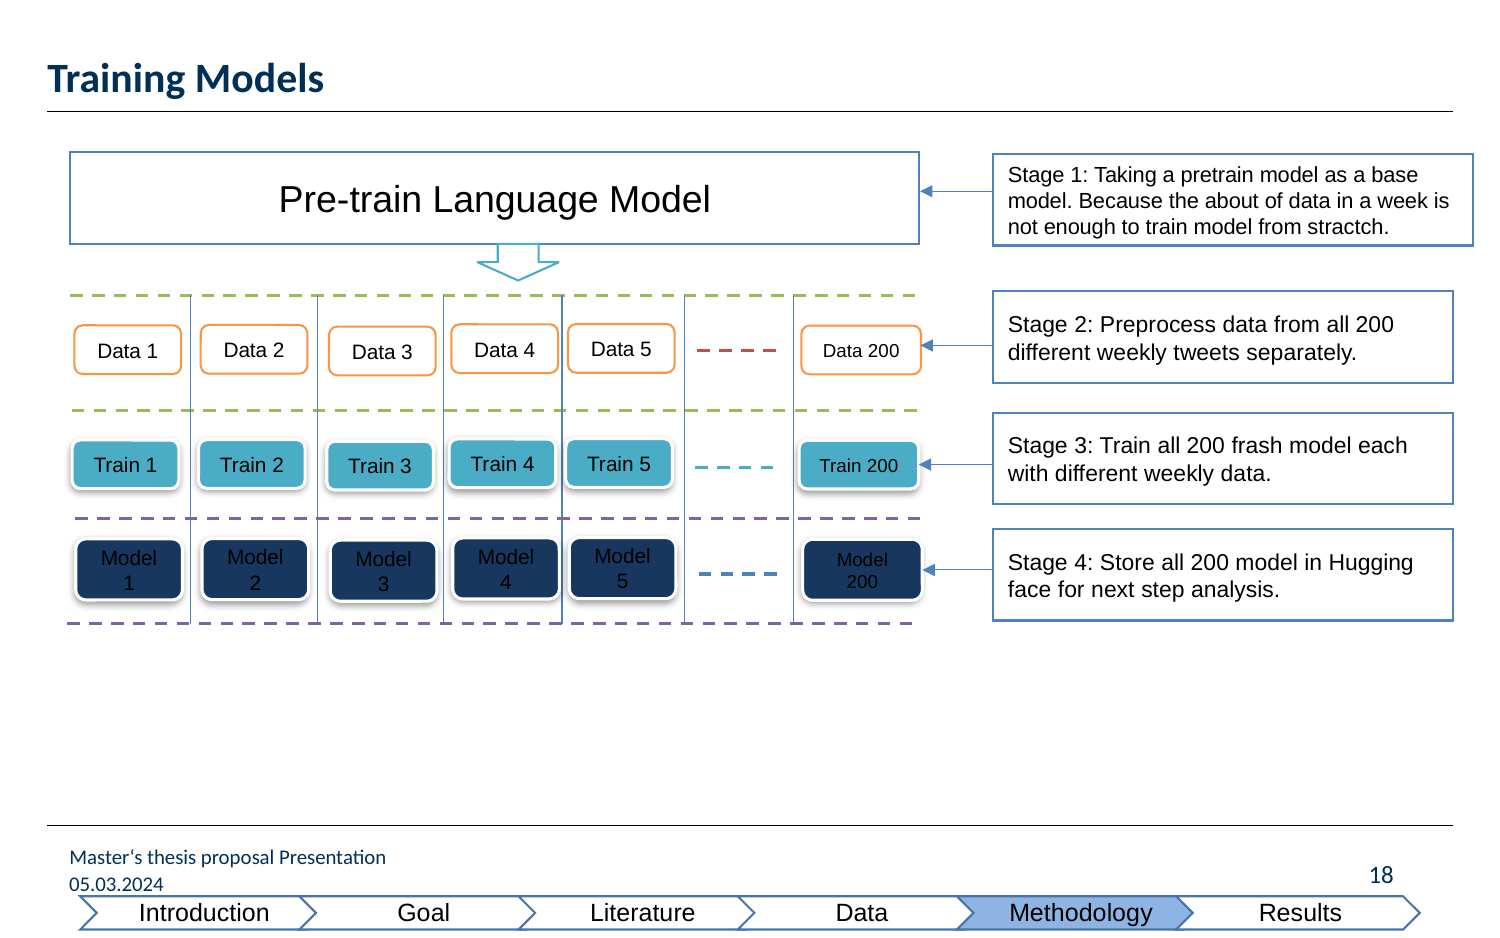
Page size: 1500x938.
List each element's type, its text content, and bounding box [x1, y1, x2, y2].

text_box Stage 1: Taking a pretrain model as a base model. Because the about of data in a week is not enough to train model from stractch. [992, 153, 1474, 247]
text_box Data 200 [800, 324, 923, 376]
text_box [476, 242, 560, 282]
text_box Data 2 [199, 323, 309, 375]
text_box Model 200 [801, 537, 924, 602]
text_box Model 2 [200, 537, 311, 602]
text_box Data 4 [450, 323, 558, 375]
text_box Train 4 [447, 437, 558, 490]
text_box Data 3 [327, 325, 437, 377]
text_box Stage 4: Store all 200 model in Hugging face for next step analysis. [992, 528, 1454, 622]
text_box Train 5 [566, 437, 674, 489]
text_box Train 2 [196, 437, 307, 490]
text_box Train 3 [325, 439, 435, 492]
title Training Models [47, 27, 1453, 102]
text_box Model 5 [567, 536, 678, 601]
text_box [79, 896, 1421, 930]
text_box Pre-train Language Model [69, 151, 920, 245]
text_box Stage 2: Preprocess data from all 200 different weekly tweets separately. [992, 290, 1454, 384]
text_box Data 5 [566, 322, 676, 374]
text_box Stage 3: Train all 200 frash model each with different weekly data. [992, 412, 1454, 505]
text_box Model 3 [328, 538, 439, 603]
text_box Model 4 [451, 536, 558, 601]
text_box Train 1 [70, 438, 181, 491]
text_box Train 200 [797, 438, 921, 491]
text_box Model 1 [74, 537, 184, 602]
text_box Data 1 [73, 324, 183, 376]
